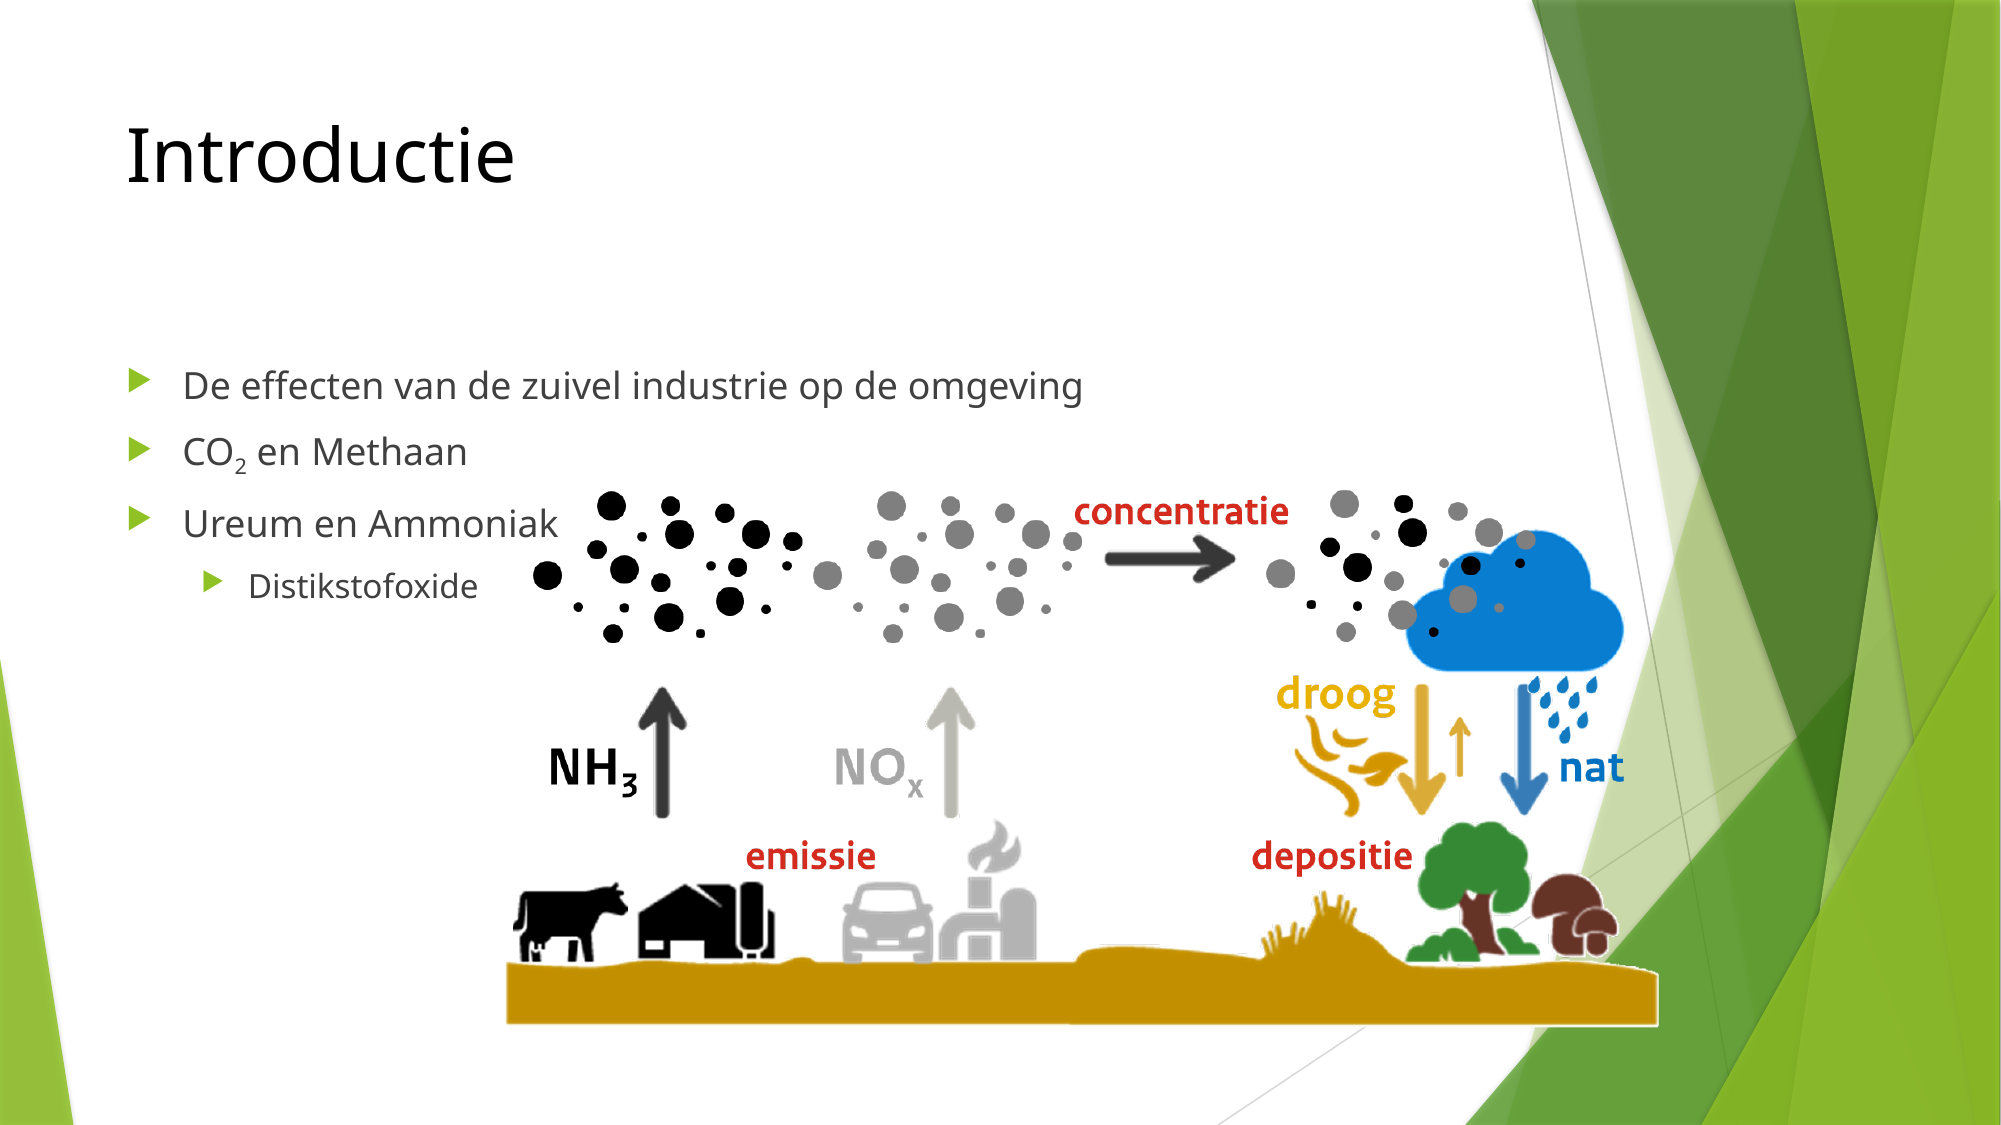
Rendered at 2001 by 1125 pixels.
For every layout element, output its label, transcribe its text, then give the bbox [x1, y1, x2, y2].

picture [500, 474, 1664, 1030]
list De effecten van de zuivel industrie op de omgeving CO2 en Methaan Ureum en Ammoniak Distikstofoxide [111, 354, 1522, 992]
title Introductie [111, 99, 1522, 317]
